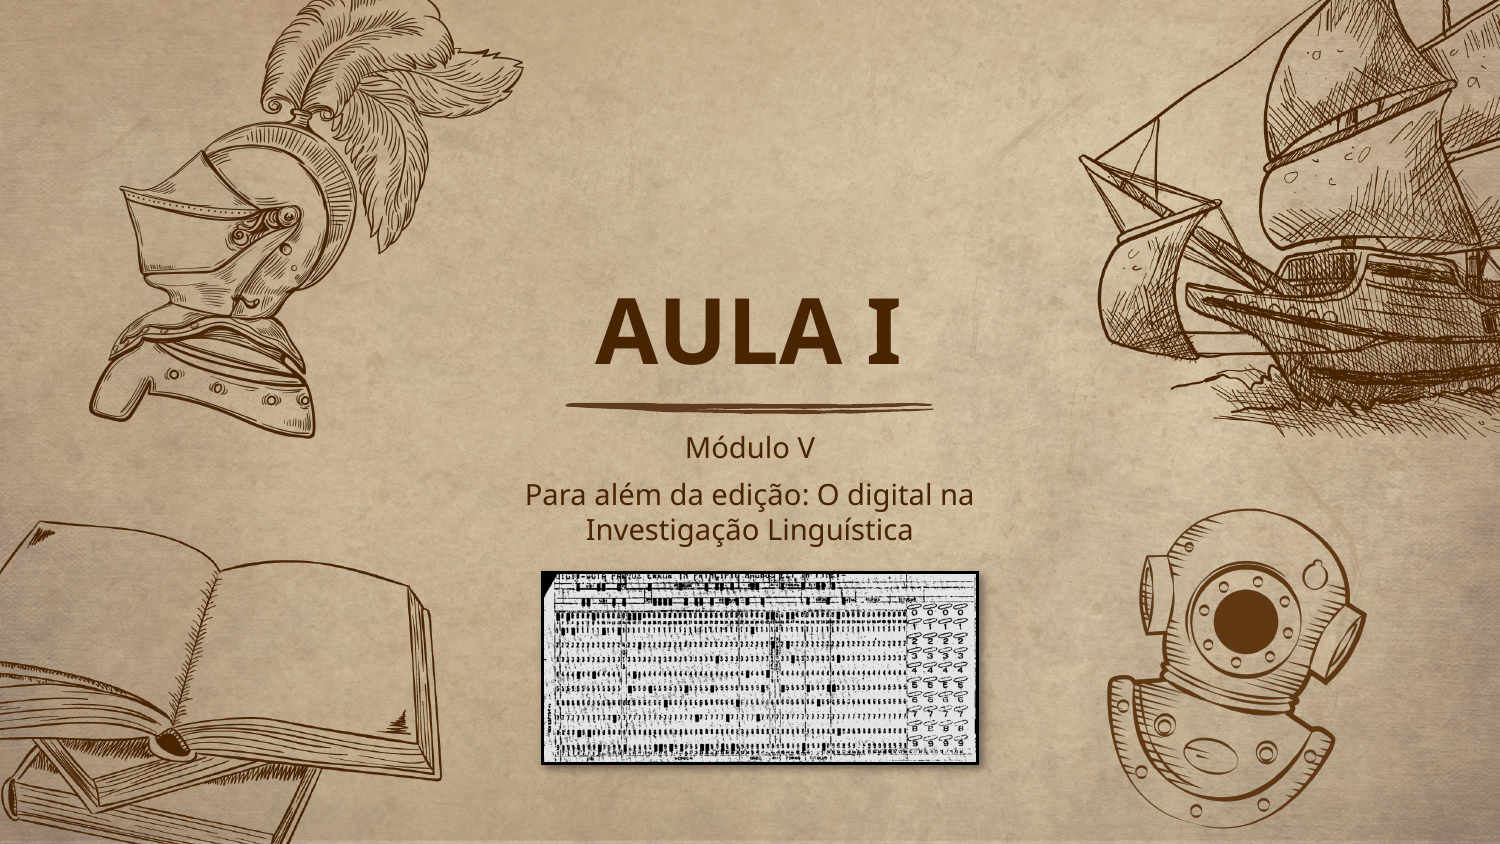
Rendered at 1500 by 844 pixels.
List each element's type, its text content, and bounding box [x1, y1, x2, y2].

title AULA I [564, 243, 934, 398]
picture [0, 0, 1500, 844]
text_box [563, 402, 935, 415]
subtitle Módulo V Para além da edição: O digital na Investigação Linguística [504, 414, 996, 569]
